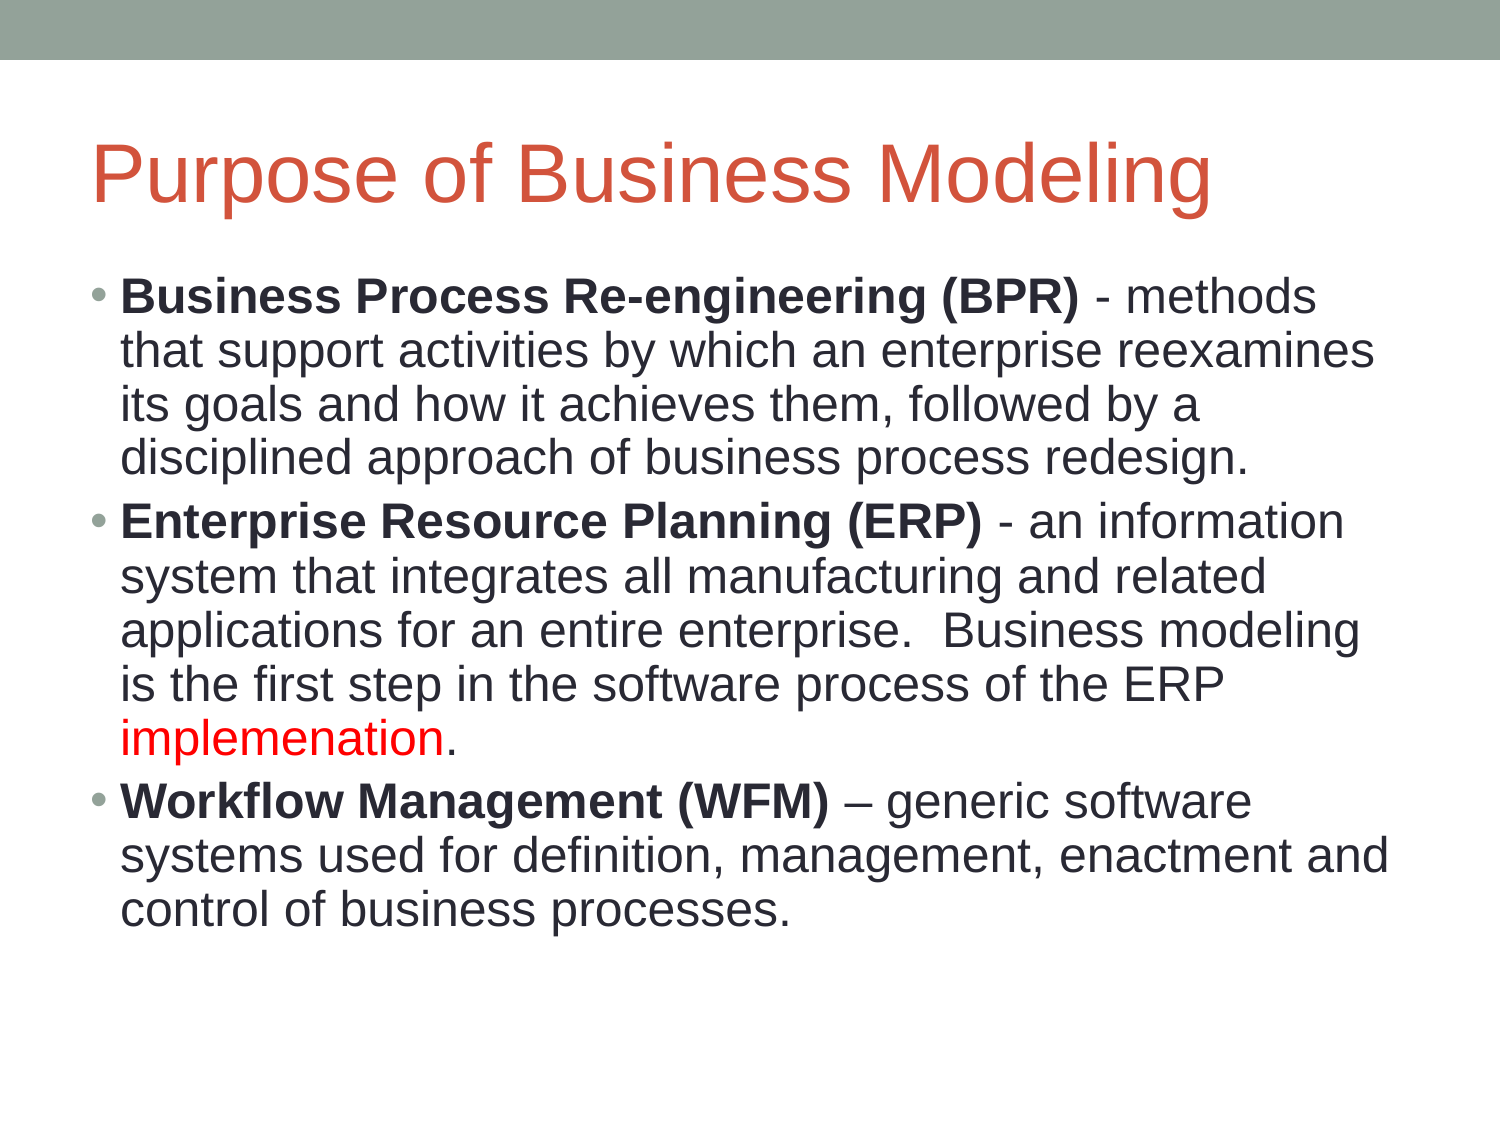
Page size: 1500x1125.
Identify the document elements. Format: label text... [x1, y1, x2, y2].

title Purpose of Business Modeling [75, 87, 1425, 250]
list Business Process Re-engineering (BPR) - methods that support activities by which an enterprise reexamines its goals and how it achieves them, followed by a disciplined approach of business process redesign. Enterprise Resource Planning (ERP) - an information system that integrates all manufacturing and related applications for an entire enterprise. Business modeling is the first step in the software process of the ERP implemenation. Workflow Management (WFM) – generic software systems used for definition, management, enactment and control of business processes. [75, 262, 1425, 1063]
